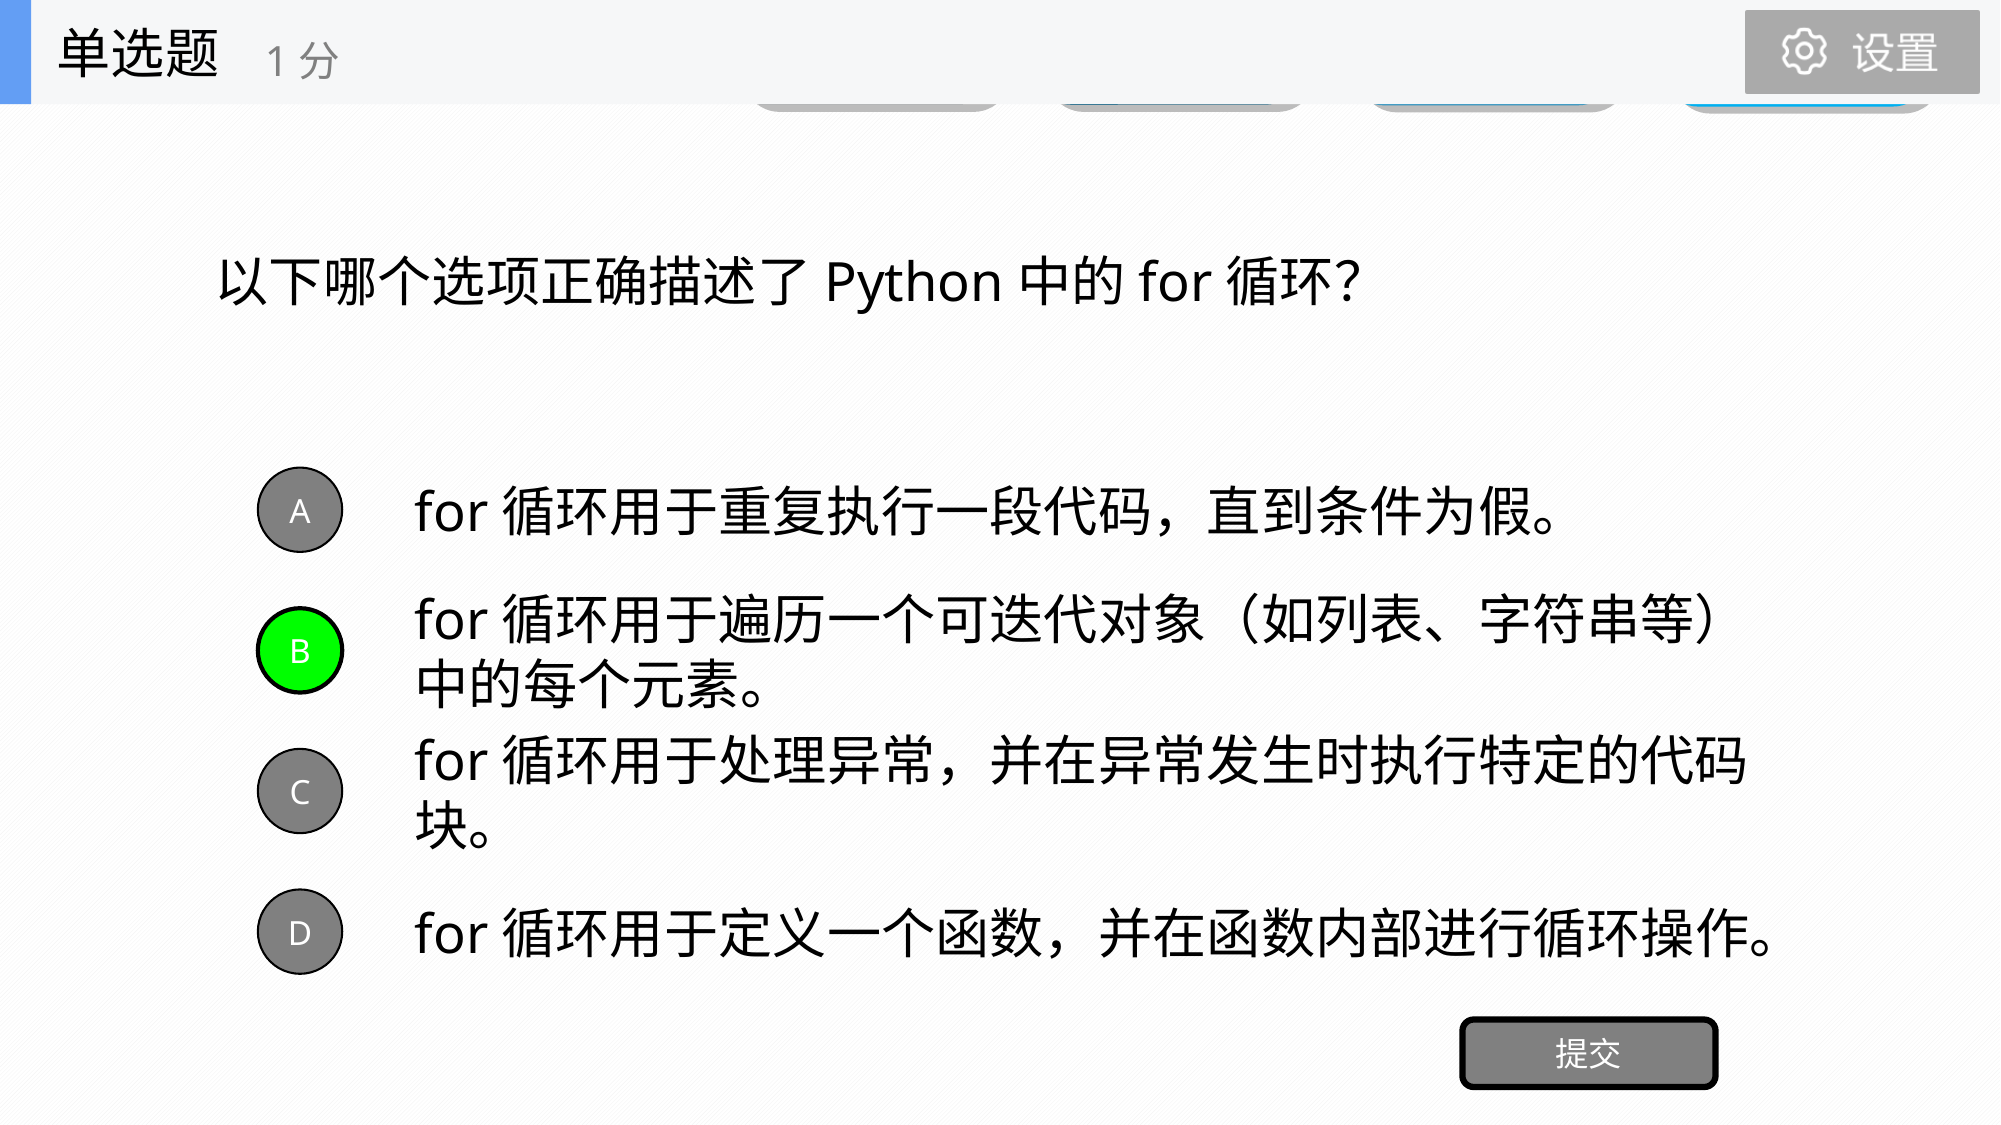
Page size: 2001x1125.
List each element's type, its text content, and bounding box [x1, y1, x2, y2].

text_box for循环用于遍历一个可迭代对象（如列表、字符串等）中的每个元素。 [399, 597, 1800, 703]
text_box D [255, 887, 345, 976]
text_box for循环用于重复执行一段代码，直到条件为假。 [399, 456, 1800, 563]
picture [1745, 10, 1980, 94]
text_box for循环用于定义一个函数，并在函数内部进行循环操作。 [399, 878, 1800, 985]
text_box 提交 [1460, 1017, 1718, 1090]
text_box A [255, 465, 345, 555]
text_box 以下哪个选项正确描述了Python中的for循环？ [200, 116, 1800, 456]
text_box B [255, 606, 345, 695]
text_box C [255, 746, 345, 836]
text_box for循环用于处理异常，并在异常发生时执行特定的代码块。 [399, 738, 1800, 844]
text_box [0, 0, 2000, 105]
